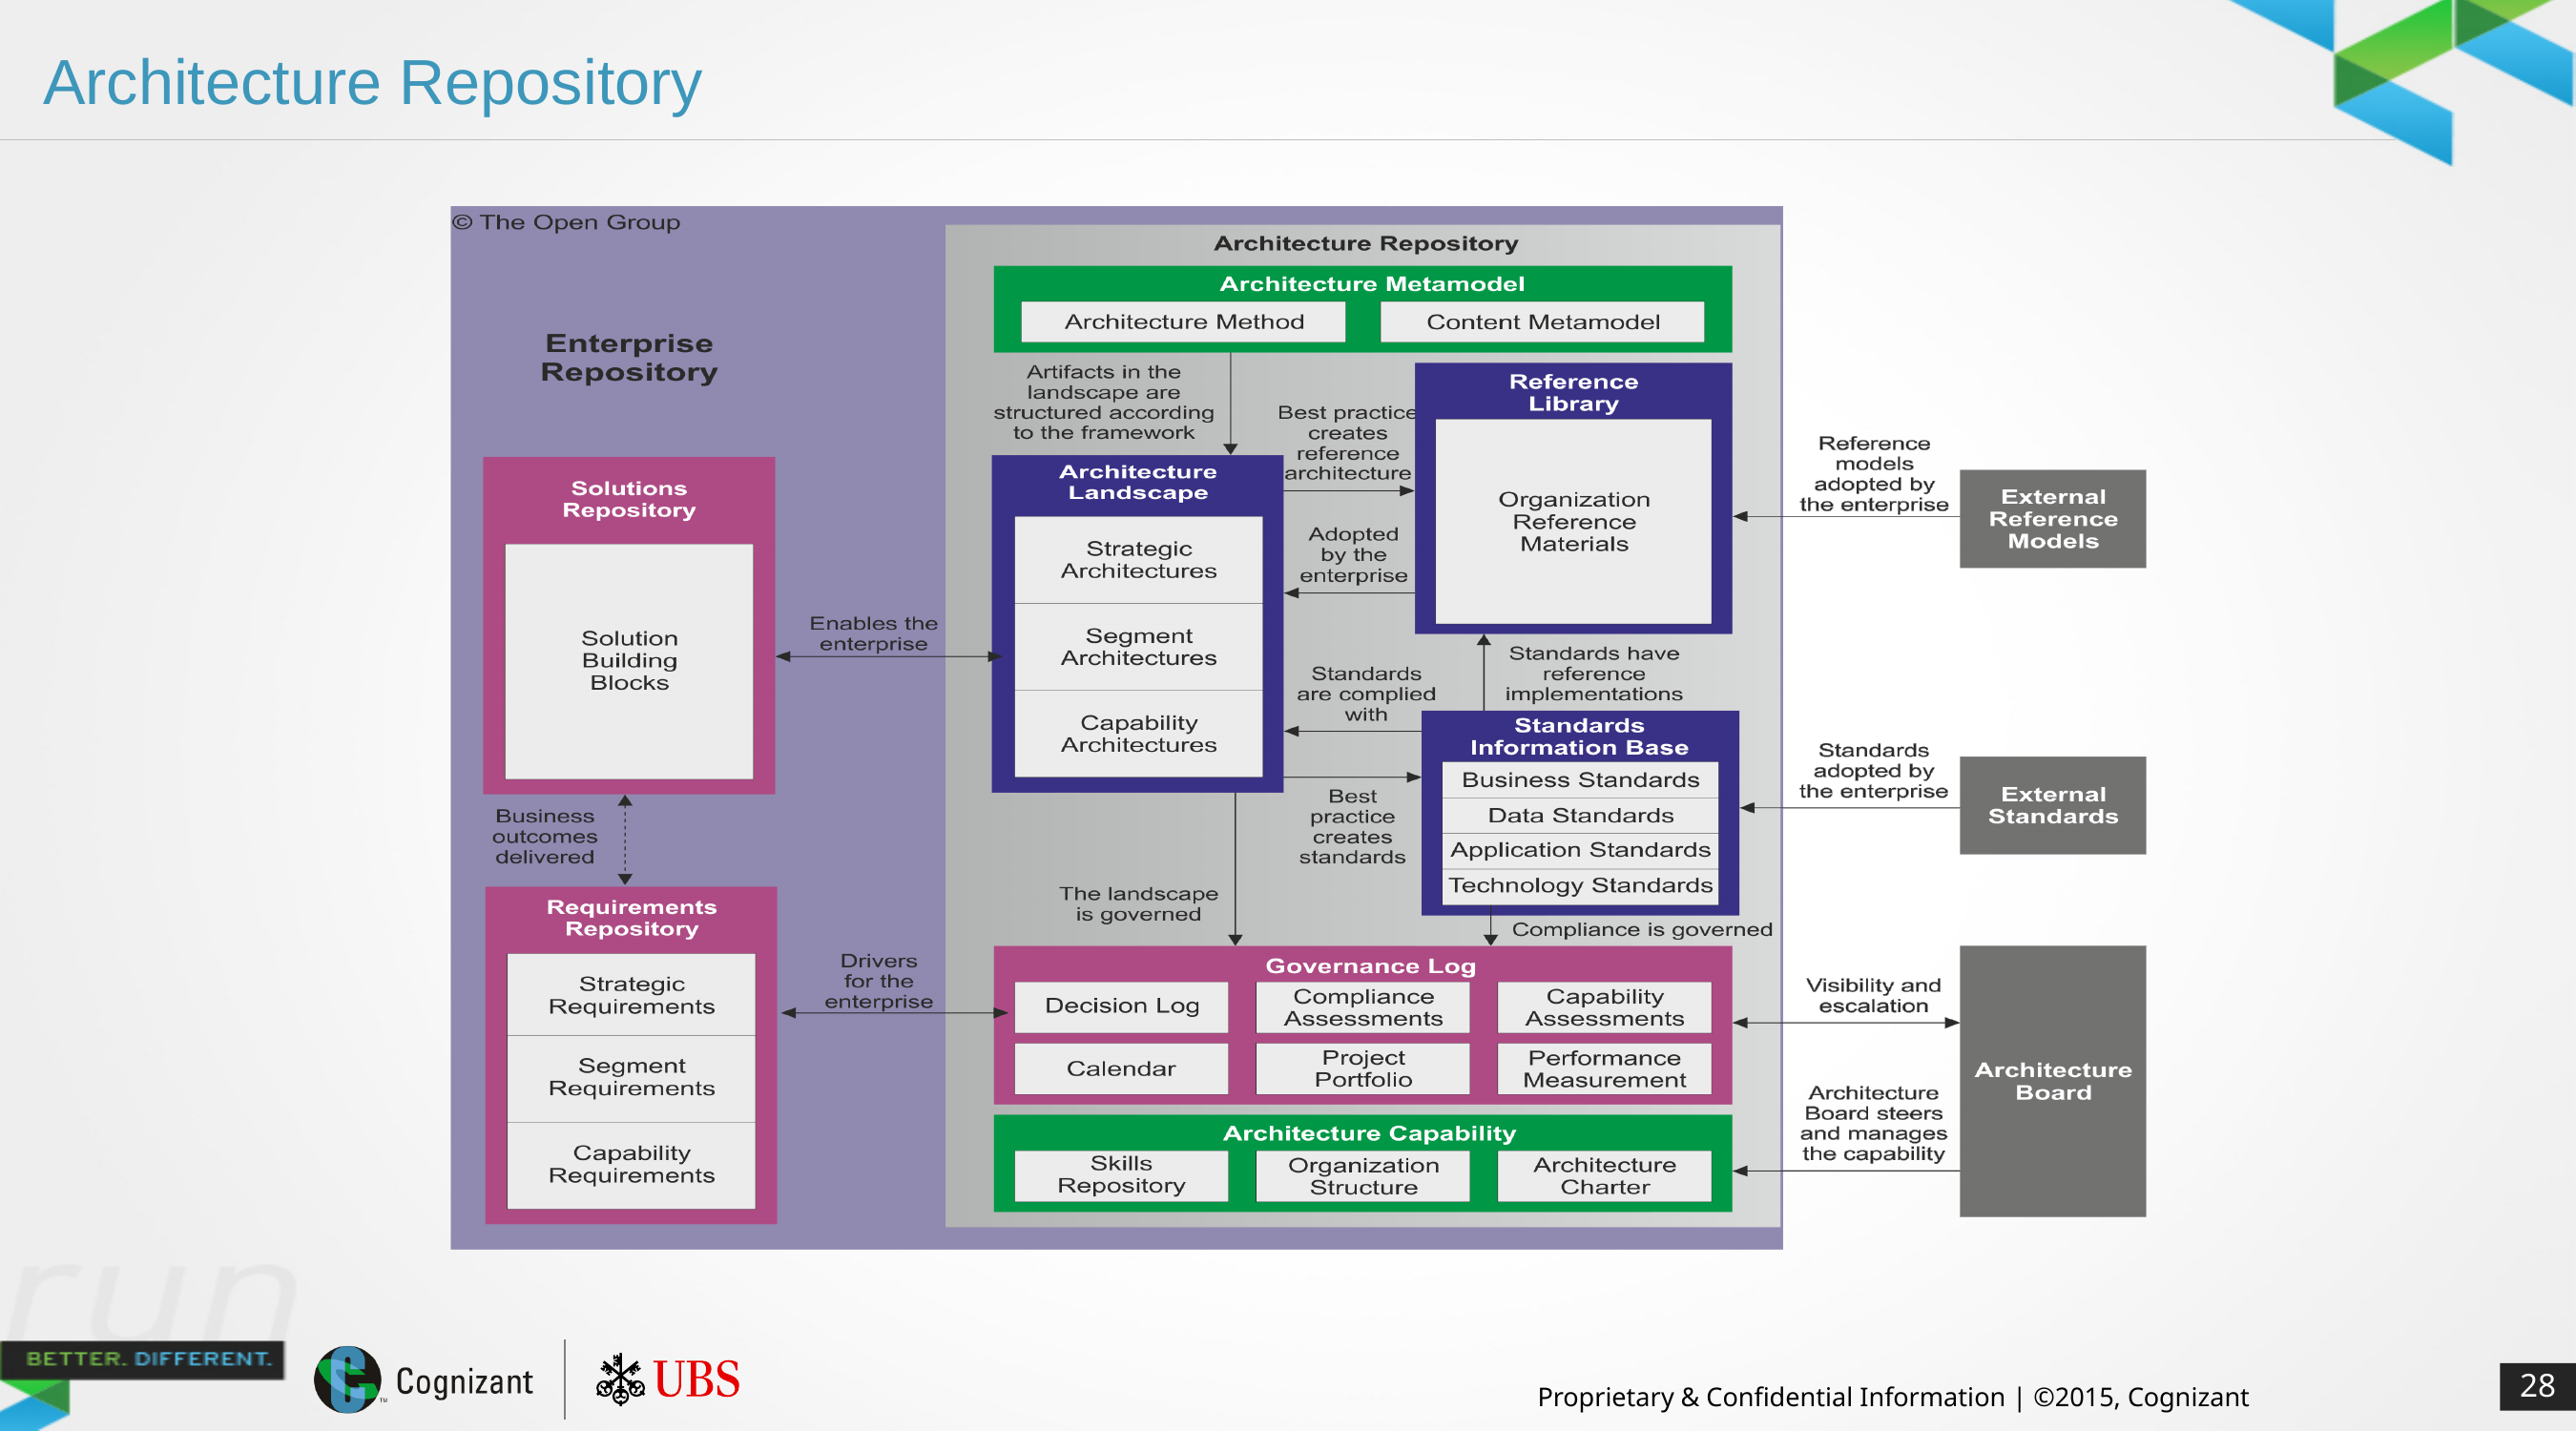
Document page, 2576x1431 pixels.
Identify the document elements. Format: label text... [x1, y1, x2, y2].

title Architecture Repository [43, 19, 2456, 139]
text_box [1524, 318, 2555, 1328]
picture [0, 0, 2576, 1431]
